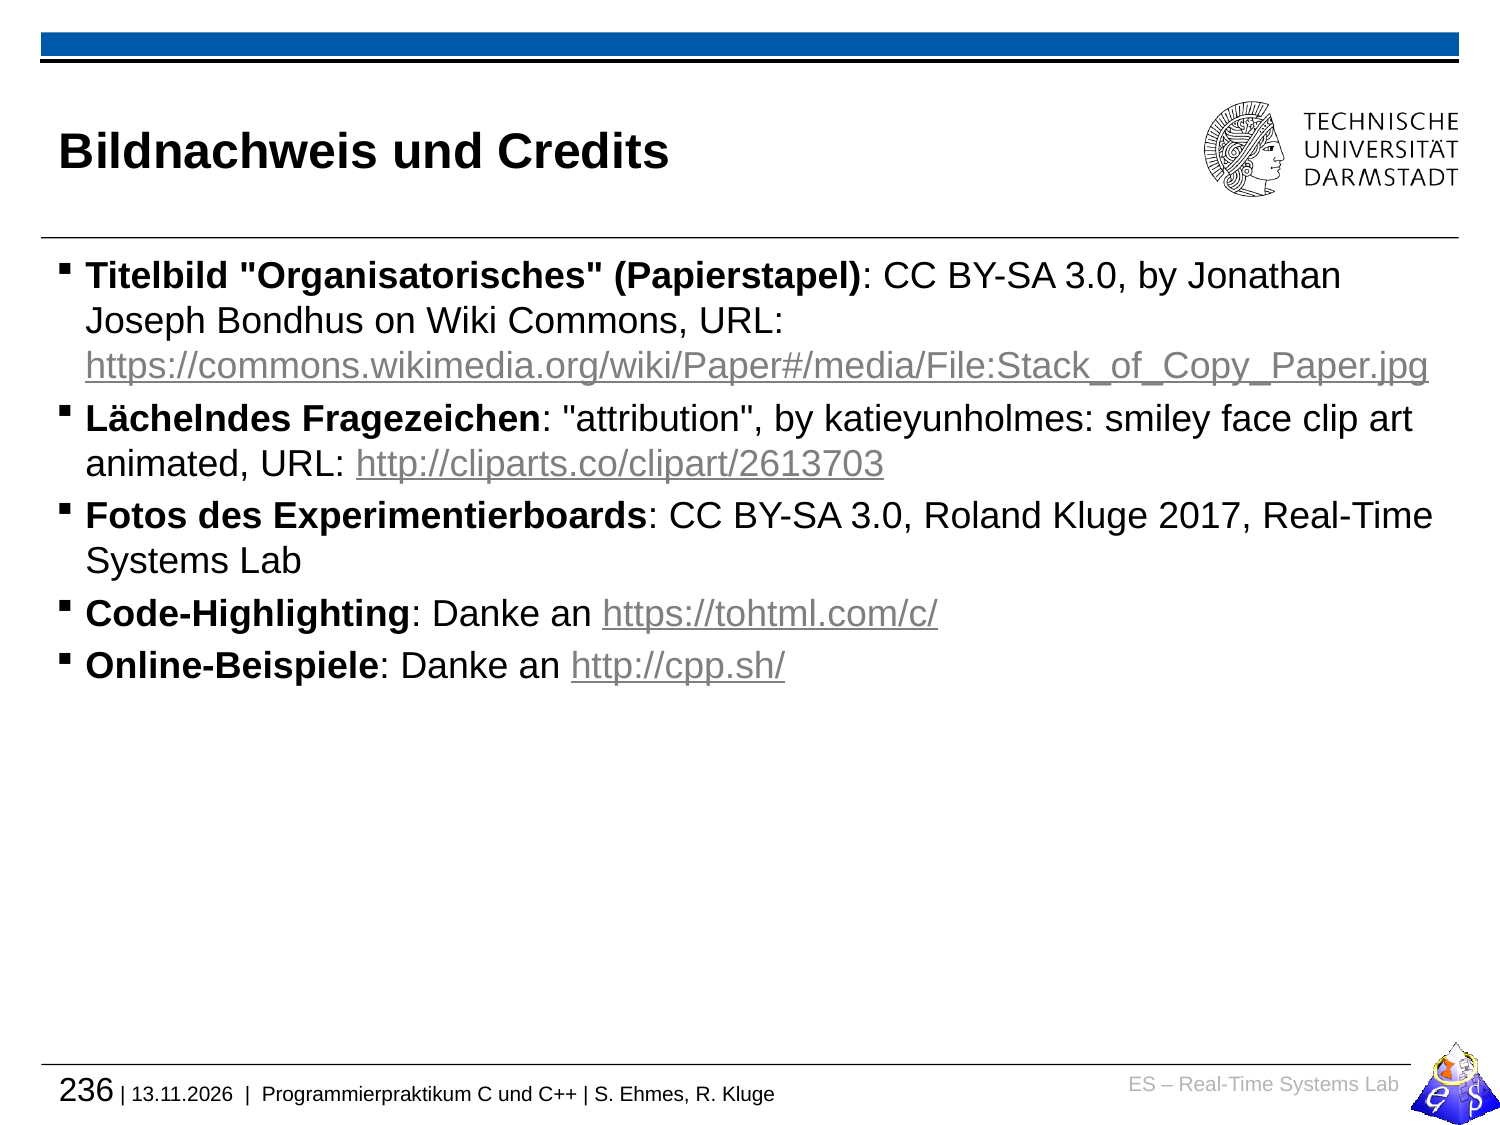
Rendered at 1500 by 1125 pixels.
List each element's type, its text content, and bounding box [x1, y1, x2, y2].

picture [1187, 84, 1483, 214]
picture [1411, 1041, 1500, 1125]
list Titelbild "Organisatorisches" (Papierstapel): CC BY-SA 3.0, by Jonathan Joseph Bondhus on Wiki Commons, URL: https://commons.wikimedia.org/wiki/Paper#/media/File:Stack_of_Copy_Paper.jpg Lächelndes Fragezeichen: "attribution", by katieyunholmes: smiley face clip art animated, URL: http://cliparts.co/clipart/2613703 Fotos des Experimentierboards: CC BY-SA 3.0, Roland Kluge 2017, Real-Time Systems Lab Code-Highlighting: Danke an https://tohtml.com/c/ Online-Beispiele: Danke an http://cpp.sh/ [41, 243, 1459, 1059]
title Bildnachweis und Credits [58, 80, 1187, 218]
